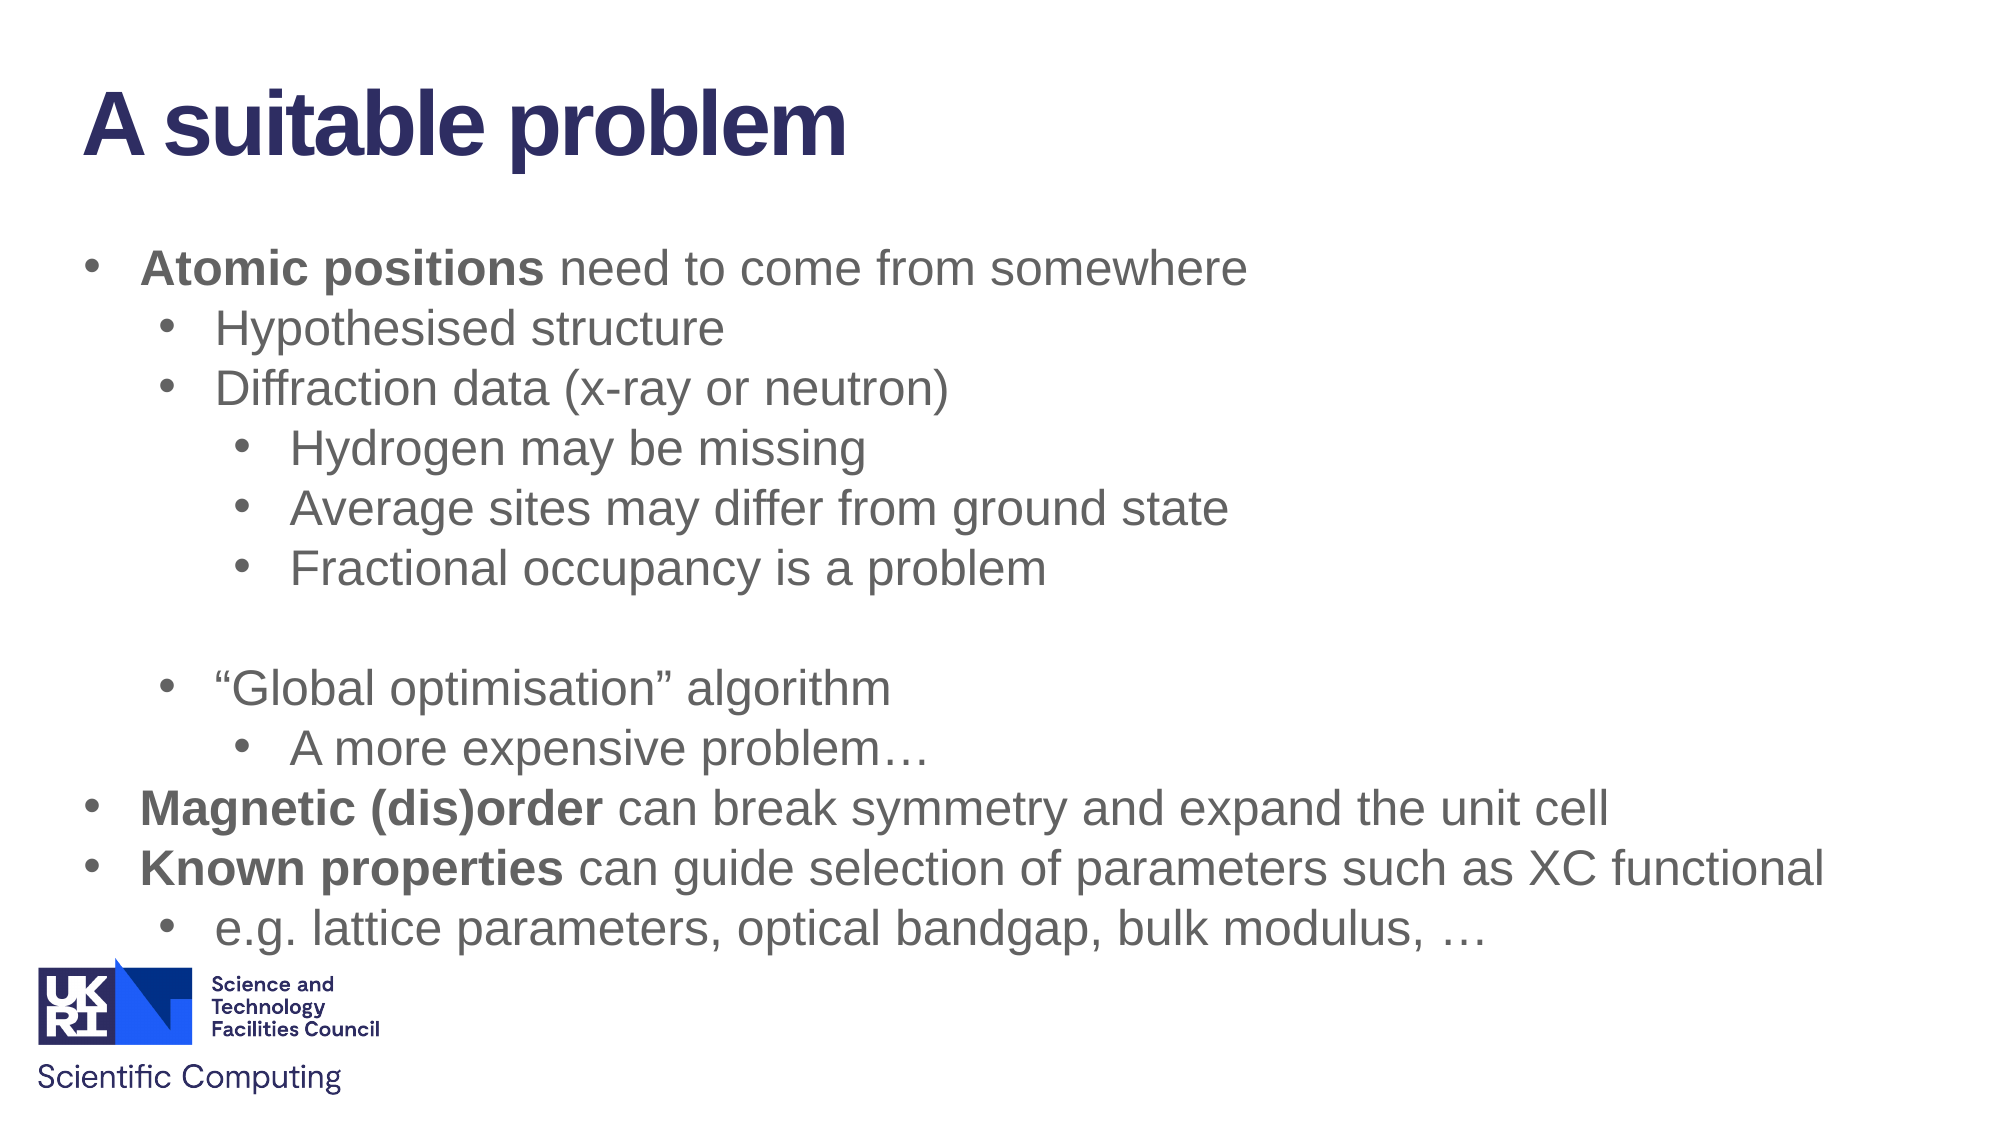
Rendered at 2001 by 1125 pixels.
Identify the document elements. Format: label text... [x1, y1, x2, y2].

text_box Atomic positions need to come from somewhere Hypothesised structure Diffraction data (x-ray or neutron) Hydrogen may be missing Average sites may differ from ground state Fractional occupancy is a problem “Global optimisation” algorithm A more expensive problem… Magnetic (dis)order can break symmetry and expand the unit cell Known properties can guide selection of parameters such as XC functional e.g. lattice parameters, optical bandgap, bulk modulus, … [68, 227, 1953, 963]
picture [15, 944, 402, 1111]
text_box A suitable problem [66, 56, 1573, 182]
